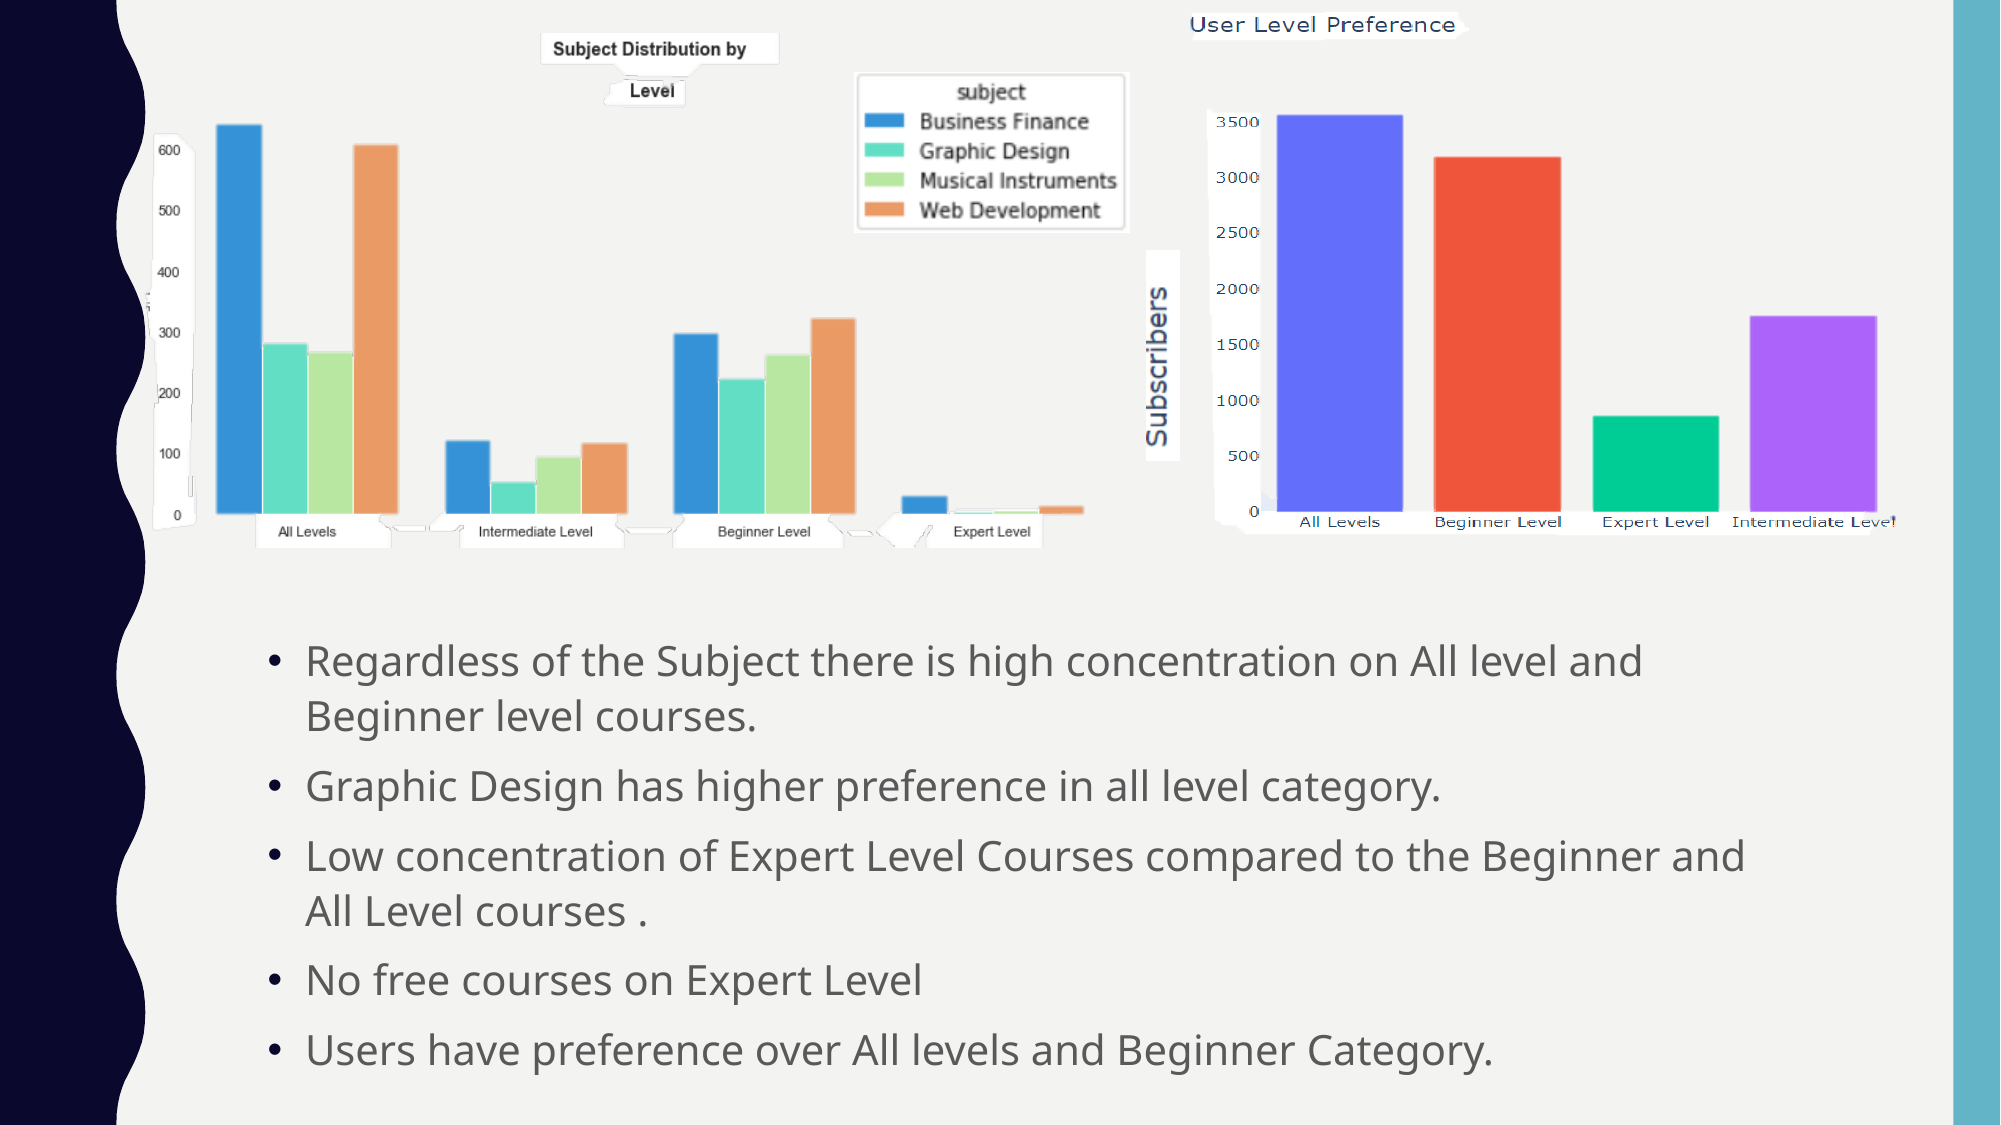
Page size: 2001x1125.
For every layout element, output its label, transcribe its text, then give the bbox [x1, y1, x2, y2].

text_box Regardless of the Subject there is high concentration on All level and Beginner level courses. Graphic Design has higher preference in all level category. Low concentration of Expert Level Courses compared to the Beginner and All Level courses . No free courses on Expert Level Users have preference over All levels and Beginner Category. [252, 622, 1813, 1101]
picture [131, 33, 1130, 548]
picture [1146, 0, 1977, 586]
list [71, 460, 849, 1014]
